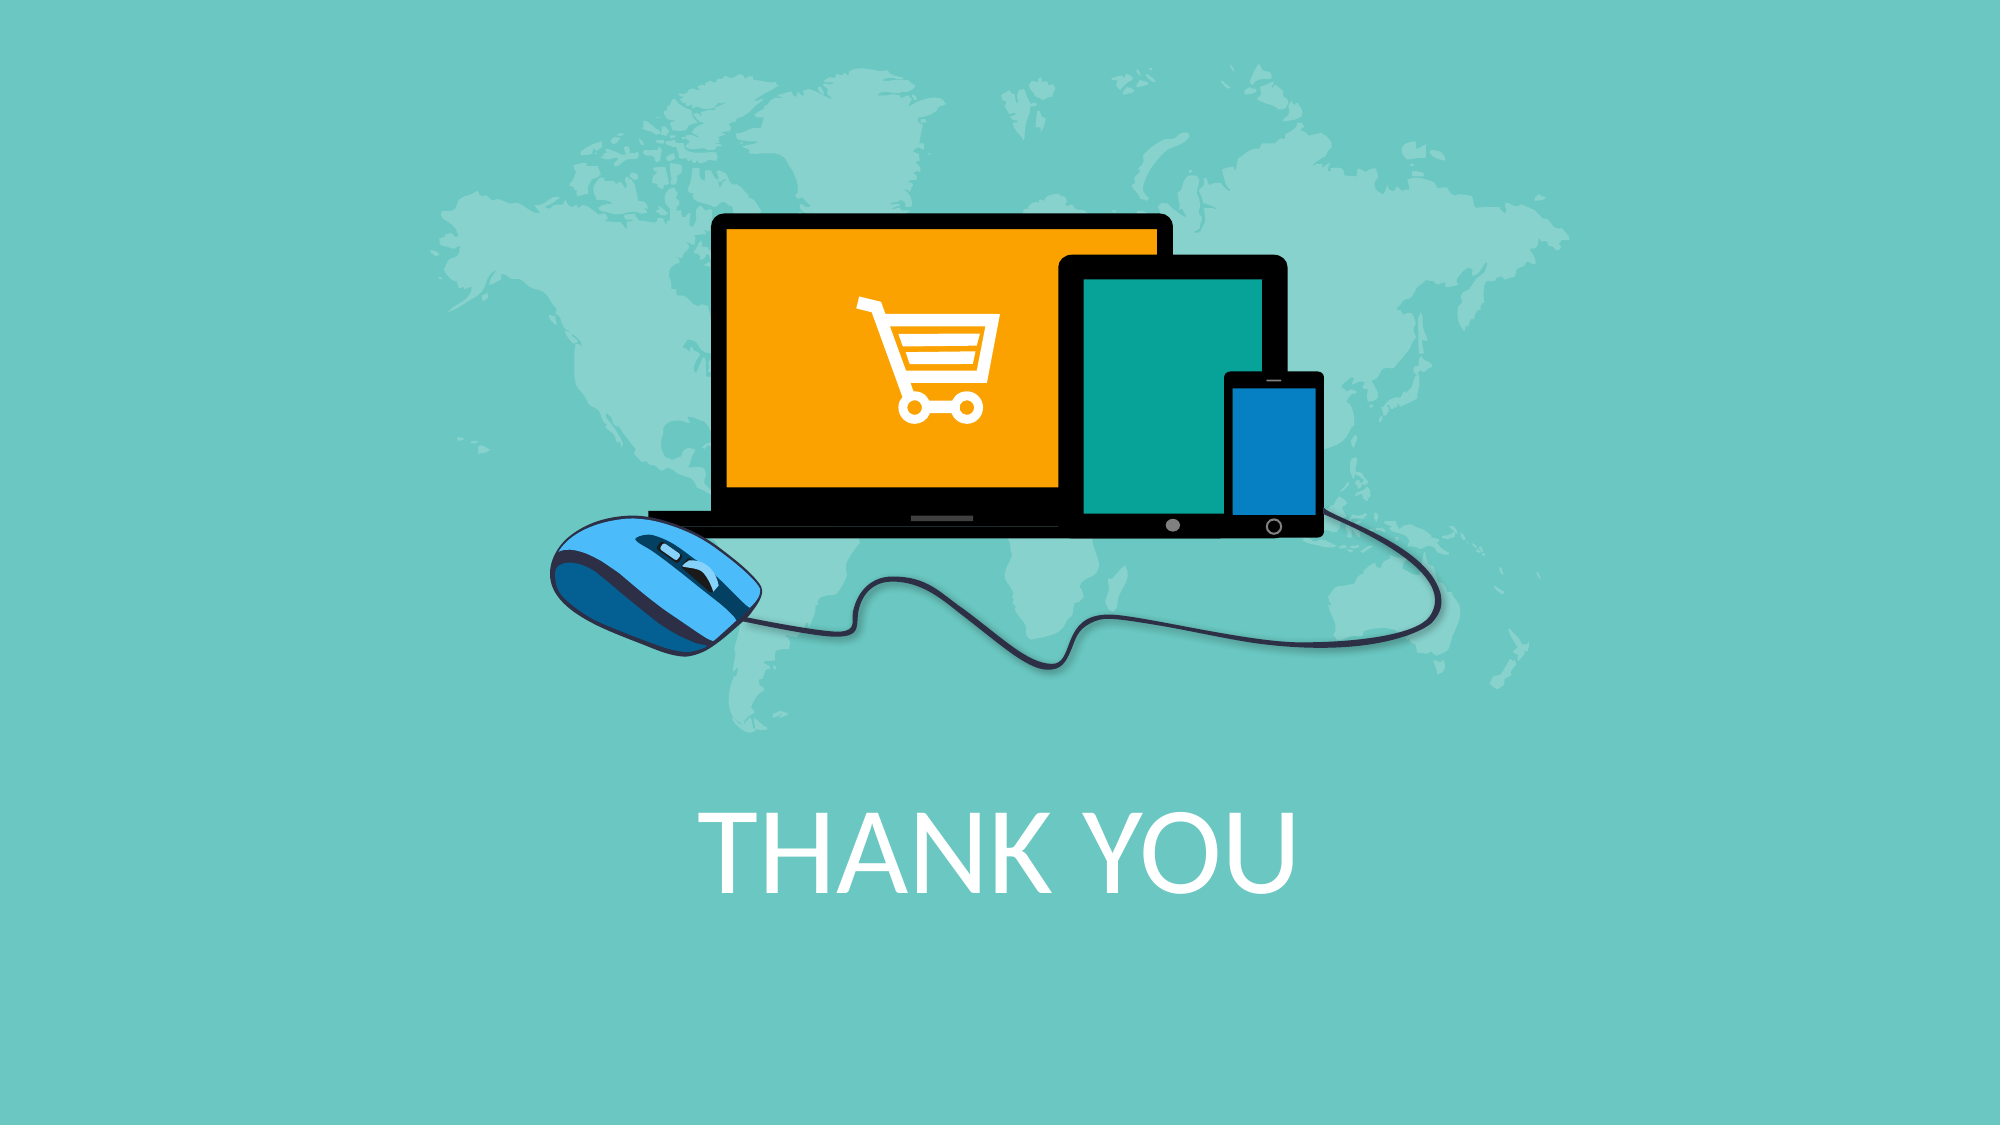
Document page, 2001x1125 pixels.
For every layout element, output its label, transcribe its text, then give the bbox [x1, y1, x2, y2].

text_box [648, 213, 1324, 539]
text_box [763, 507, 1442, 670]
text_box THANK YOU [0, 761, 2000, 927]
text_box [549, 515, 763, 657]
